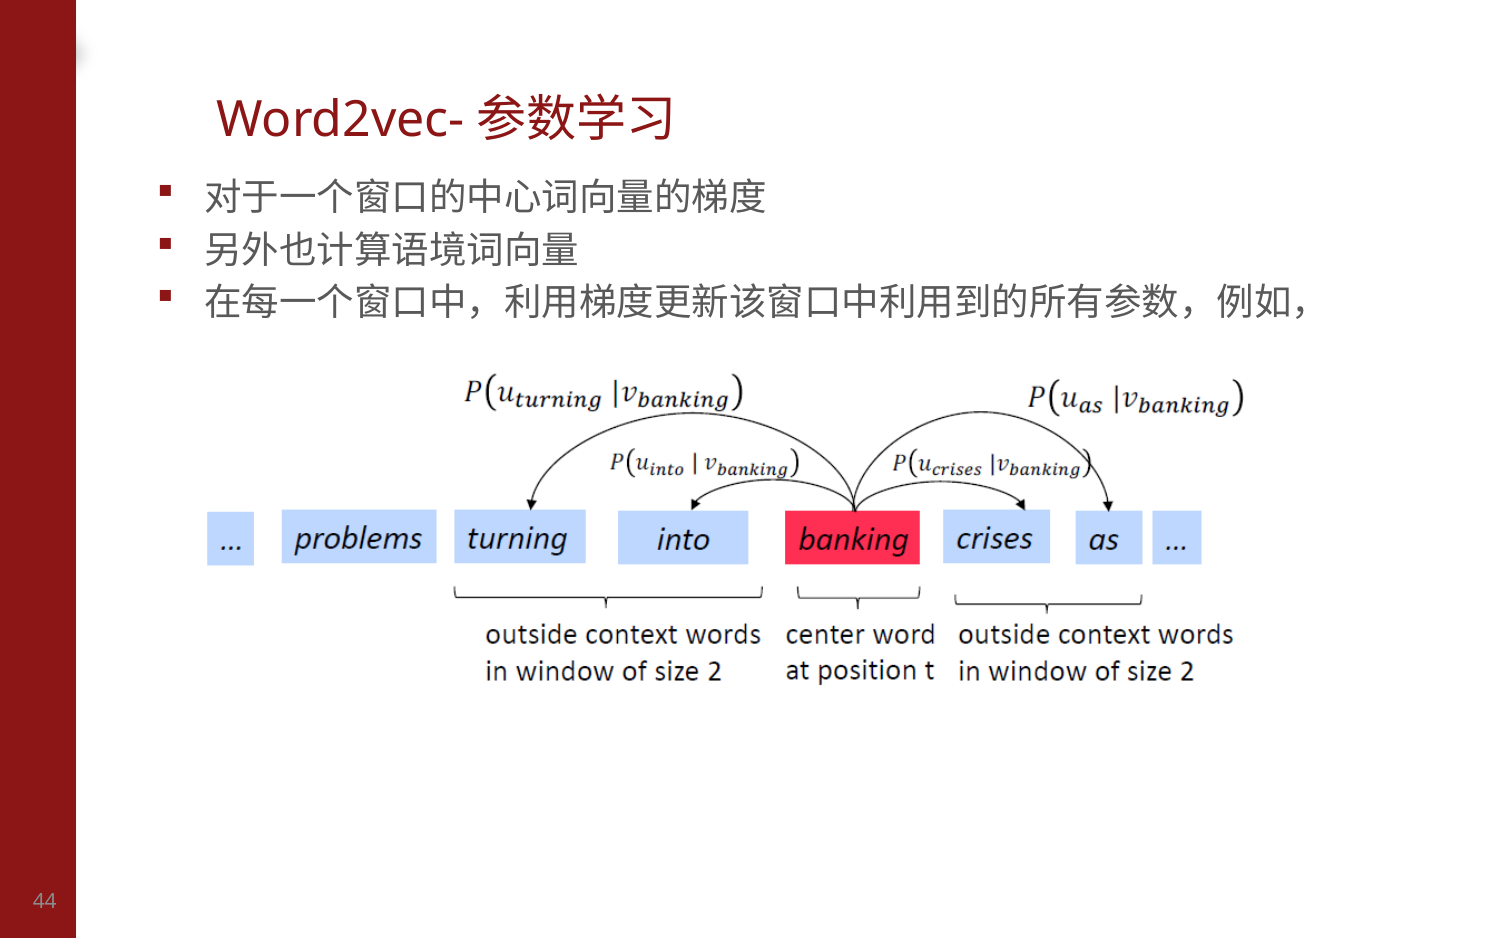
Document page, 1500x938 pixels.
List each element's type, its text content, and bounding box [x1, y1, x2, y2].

title Word2vec-参数学习 [216, 65, 1420, 155]
picture [0, 0, 1500, 938]
slide_number 44 [17, 876, 157, 927]
